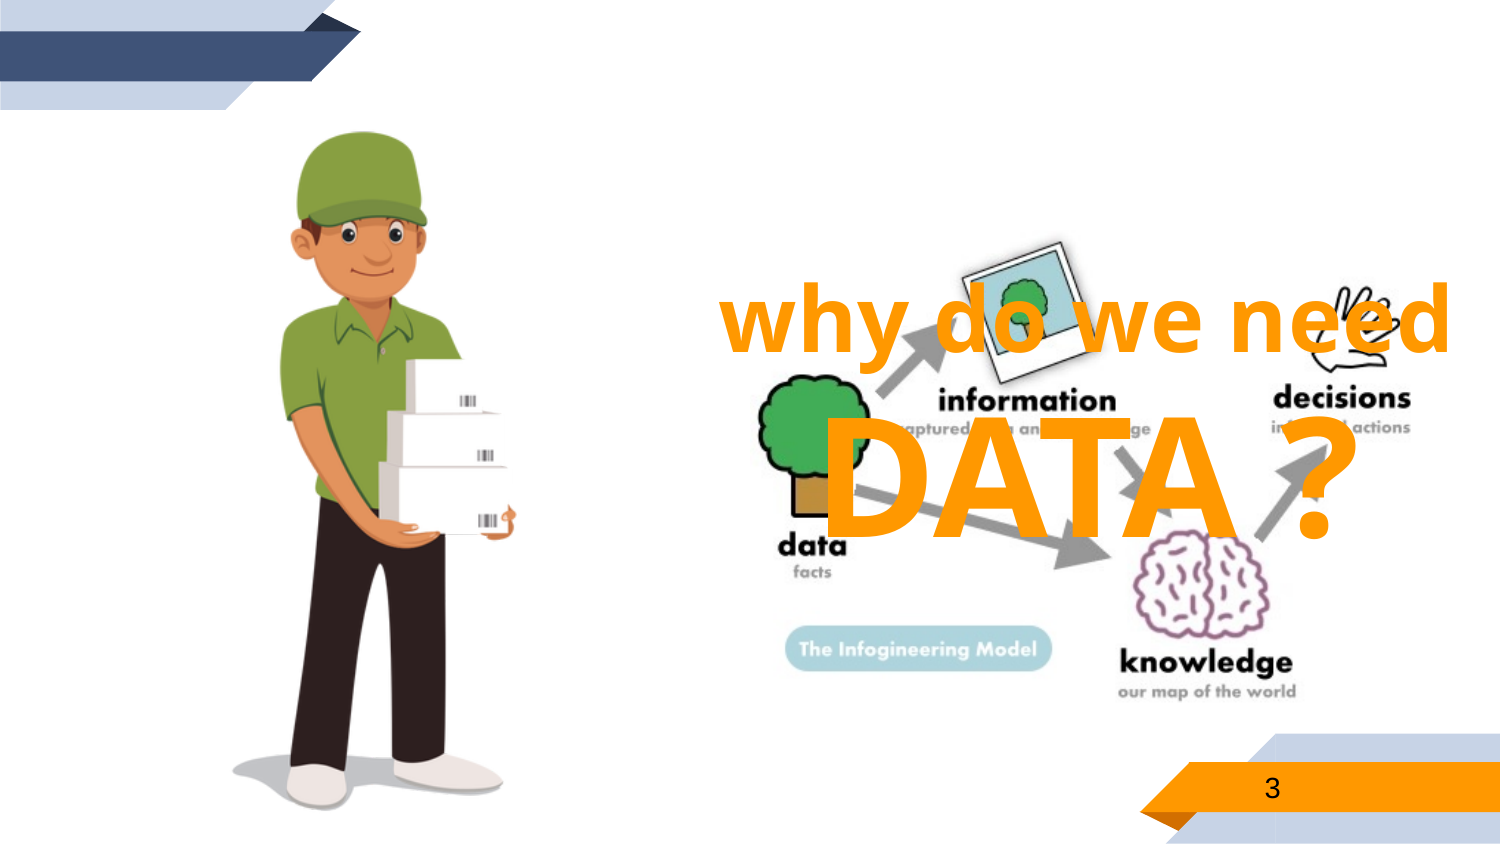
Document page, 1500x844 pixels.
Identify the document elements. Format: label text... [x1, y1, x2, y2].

slide_number 3 [1249, 760, 1494, 813]
text_box why do we need DATA ? [729, 234, 745, 597]
picture [749, 230, 1424, 710]
picture [24, 121, 726, 823]
text_box why do we need DATA ? [1427, 234, 1475, 597]
